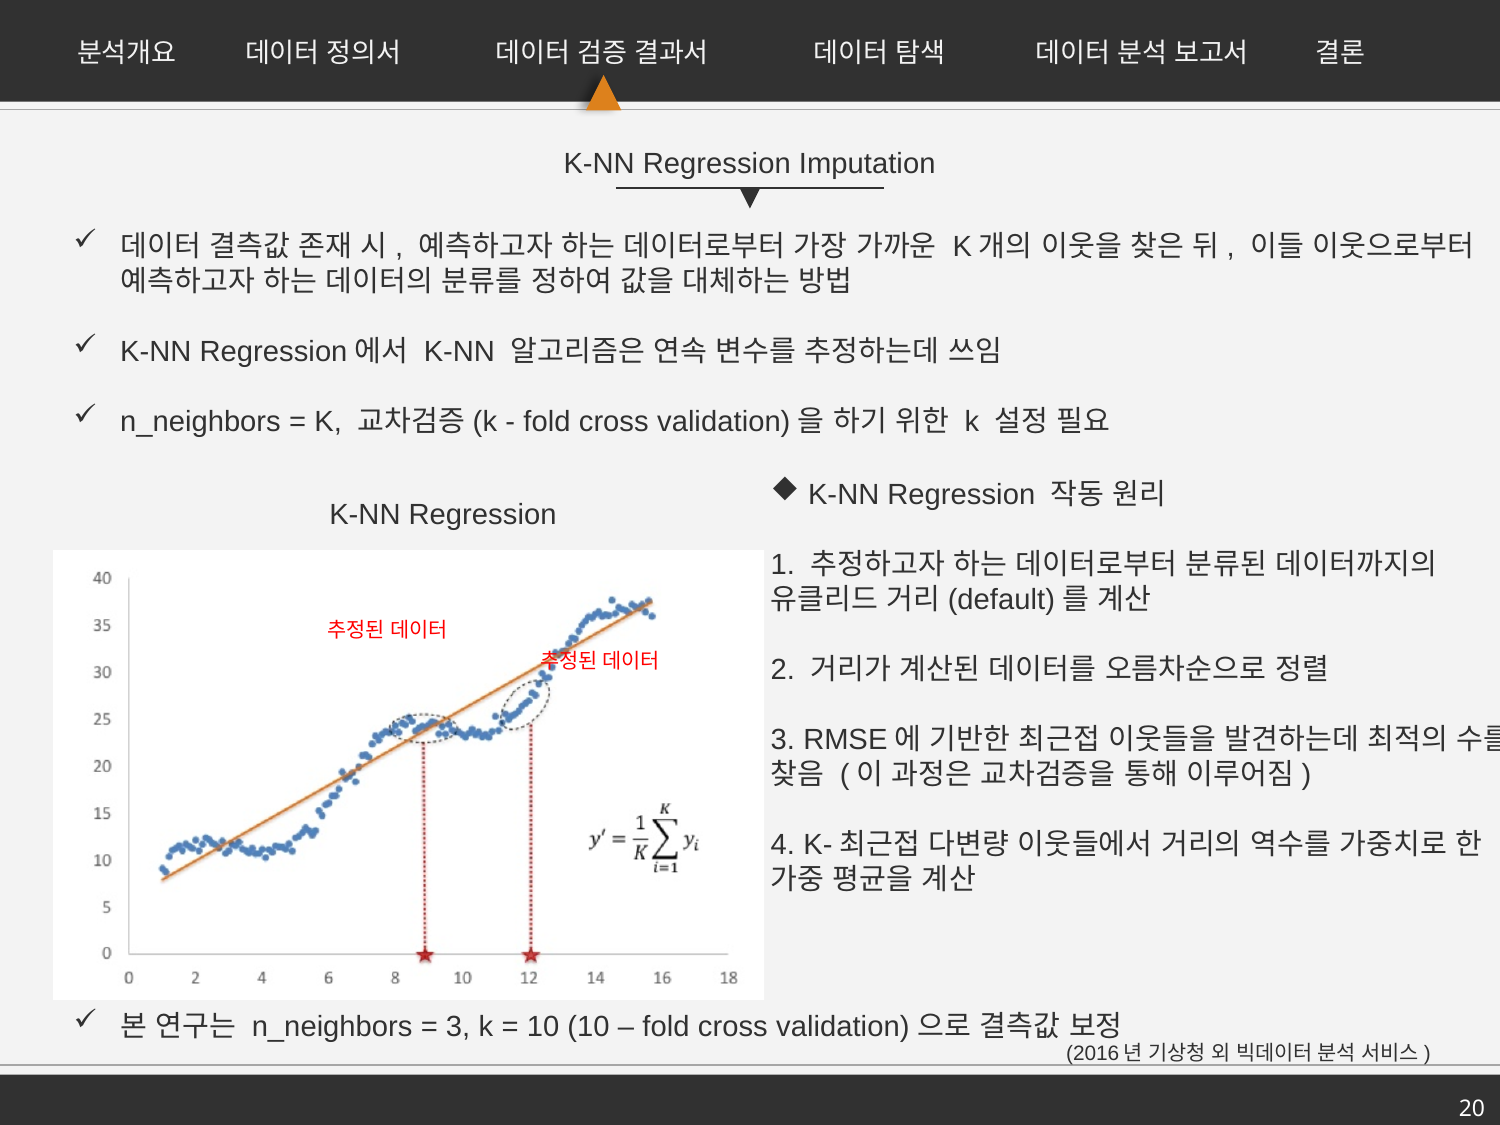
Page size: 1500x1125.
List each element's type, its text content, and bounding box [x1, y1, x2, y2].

text_box (2016년 기상청 외 빅데이터 분석 서비스) [1051, 1031, 1500, 1064]
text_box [0, 0, 1500, 111]
text_box 데이터 결측값 존재 시, 예측하고자 하는 데이터로부터 가장 가까운 K개의 이웃을 찾은 뒤, 이들 이웃으로부터 예측하고자 하는 데이터의 분류를 정하여 값을 대체하는 방법 K-NN Regression에서 K-NN 알고리즘은 연속 변수를 추정하는데 쓰임 n_neighbors = K, 교차검증(k - fold cross validation)을 하기 위한 k 설정 필요 [58, 219, 1500, 445]
text_box 본 연구는 n_neighbors = 3, k = 10 (10 – fold cross validation)으로 결측값 보정 [58, 999, 1500, 1050]
text_box [0, 1073, 1500, 1125]
slide_number 20 [1175, 1085, 1500, 1125]
picture [52, 550, 765, 1000]
text_box K-NN Regression 작동 원리 1. 추정하고자 하는 데이터로부터 분류된 데이터까지의 유클리드 거리(default)를 계산 2. 거리가 계산된 데이터를 오름차순으로 정렬 3. RMSE에 기반한 최근접 이웃들을 발견하는데 최적의 수를 찾음 (이 과정은 교차검증을 통해 이루어짐) 4. K-최근접 다변량 이웃들에서 거리의 역수를 가중치로 한 가중 평균을 계산 [755, 467, 1500, 903]
text_box K-NN Regression [314, 488, 572, 538]
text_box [541, 136, 959, 209]
